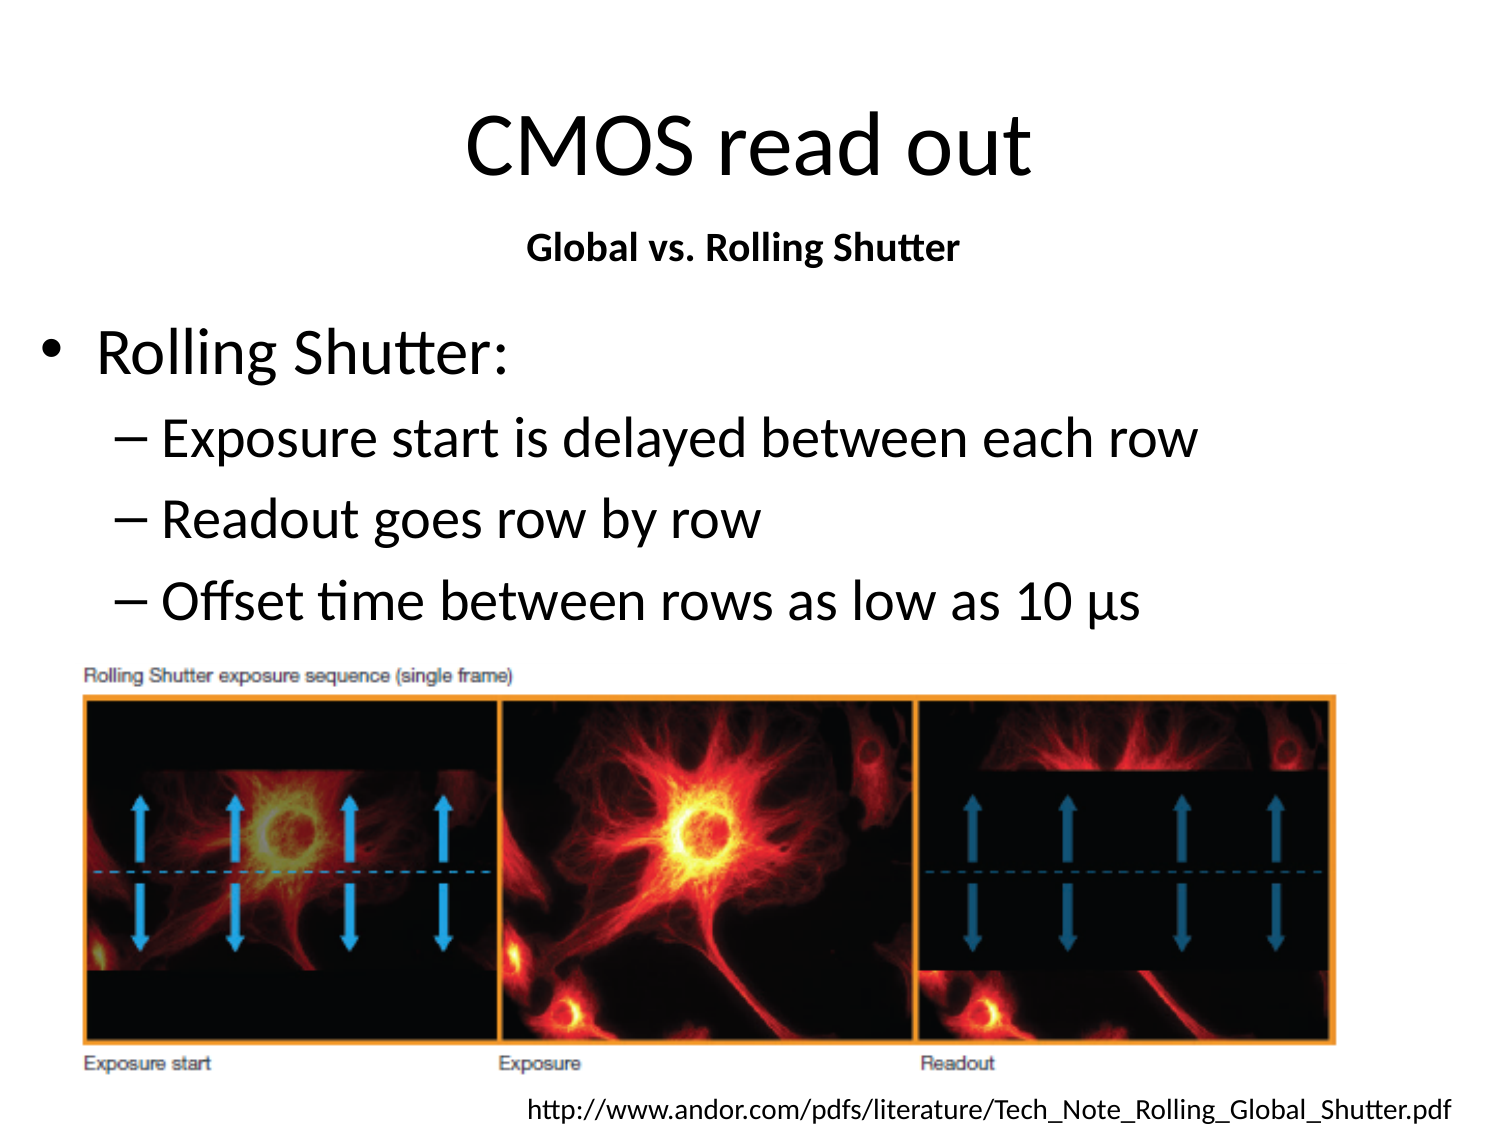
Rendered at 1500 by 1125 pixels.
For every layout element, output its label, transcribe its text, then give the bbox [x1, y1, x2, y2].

picture [74, 662, 1348, 1084]
title CMOS read out [75, 45, 1425, 233]
text_box http://www.andor.com/pdfs/literature/Tech_Note_Rolling_Global_Shutter.pdf [512, 1082, 1500, 1125]
text_box Global vs. Rolling Shutter [474, 212, 1013, 278]
list Rolling Shutter: Exposure start is delayed between each row Readout goes row by row Offset time between rows as low as 10 μs [24, 299, 1375, 1030]
